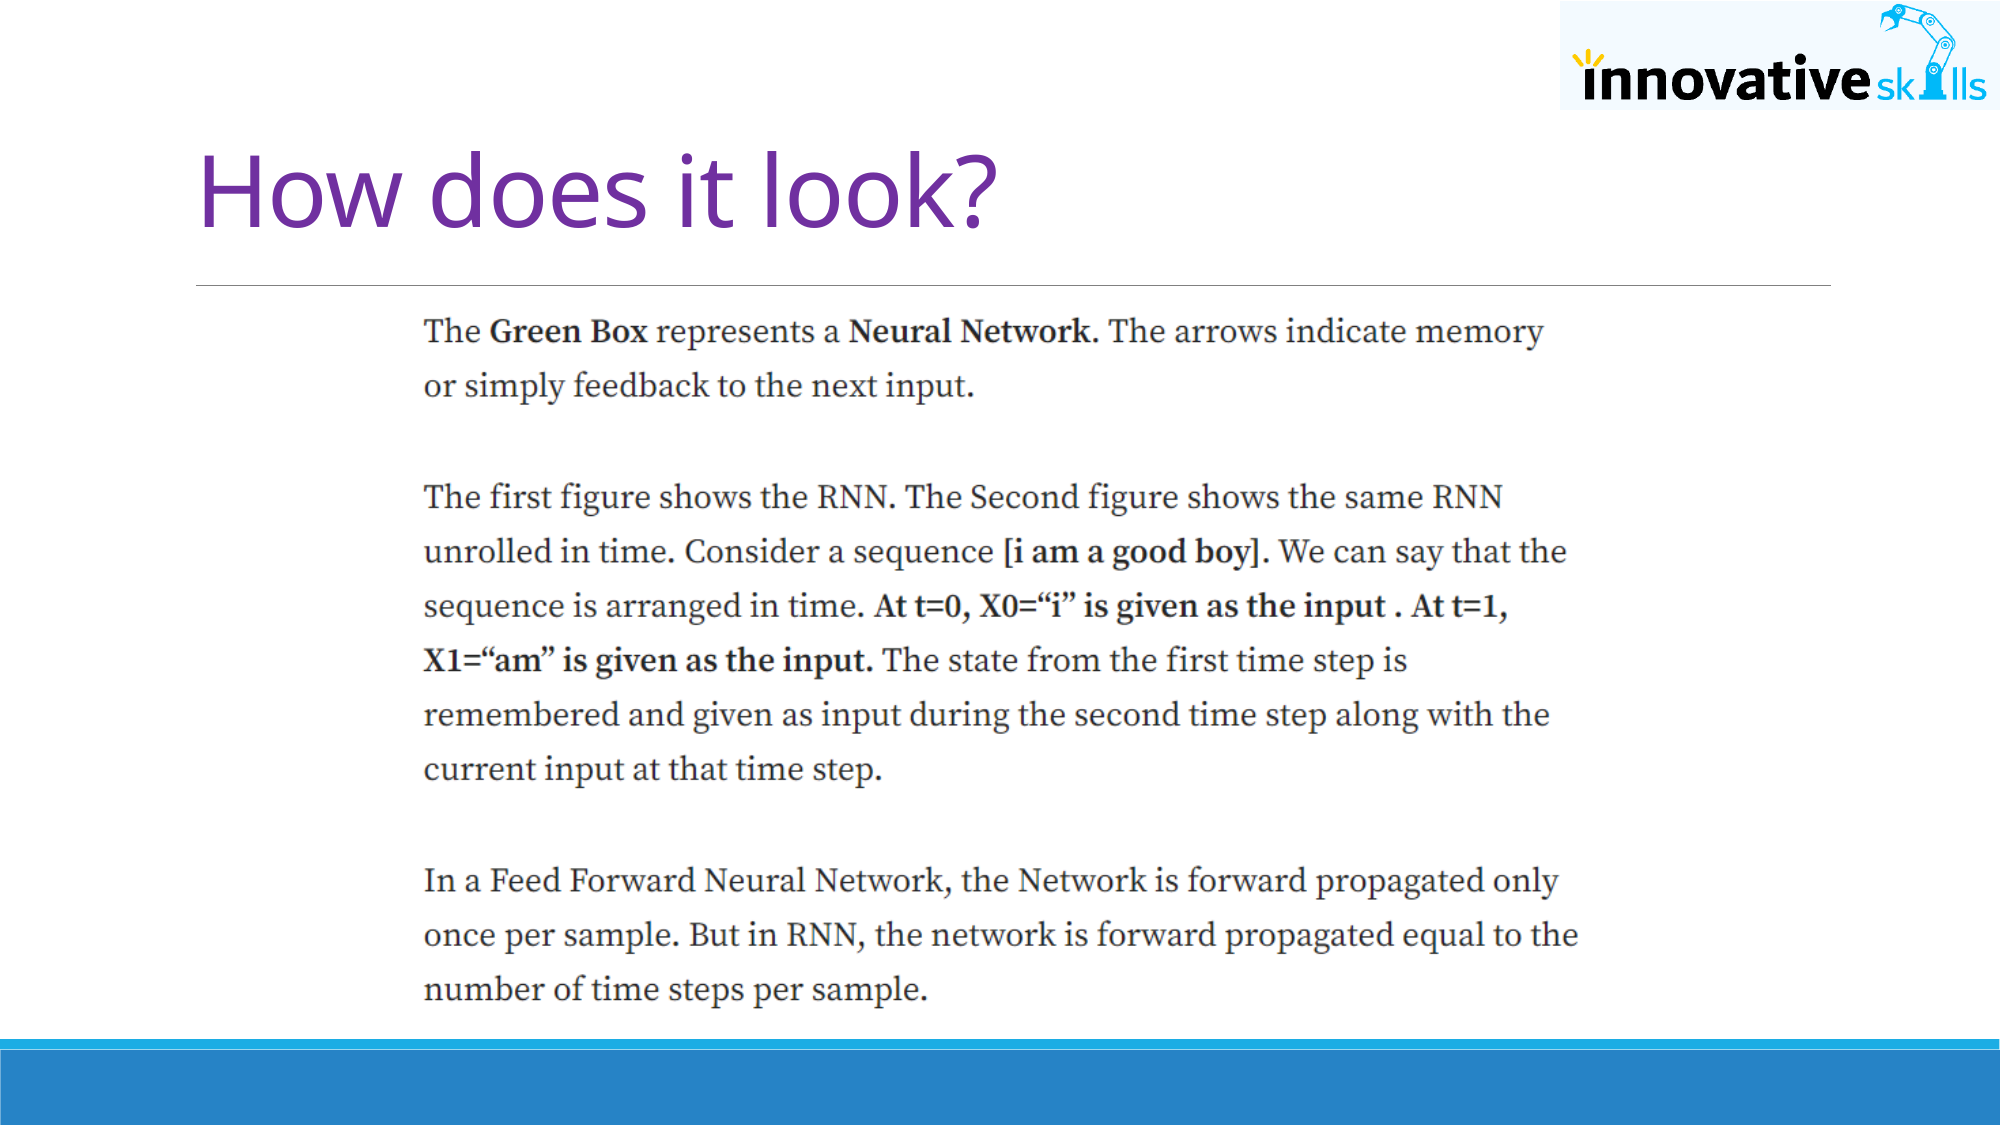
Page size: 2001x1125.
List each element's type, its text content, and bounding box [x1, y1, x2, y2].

title How does it look? [180, 47, 1830, 255]
picture [416, 306, 1594, 1019]
picture [1559, 0, 2000, 111]
